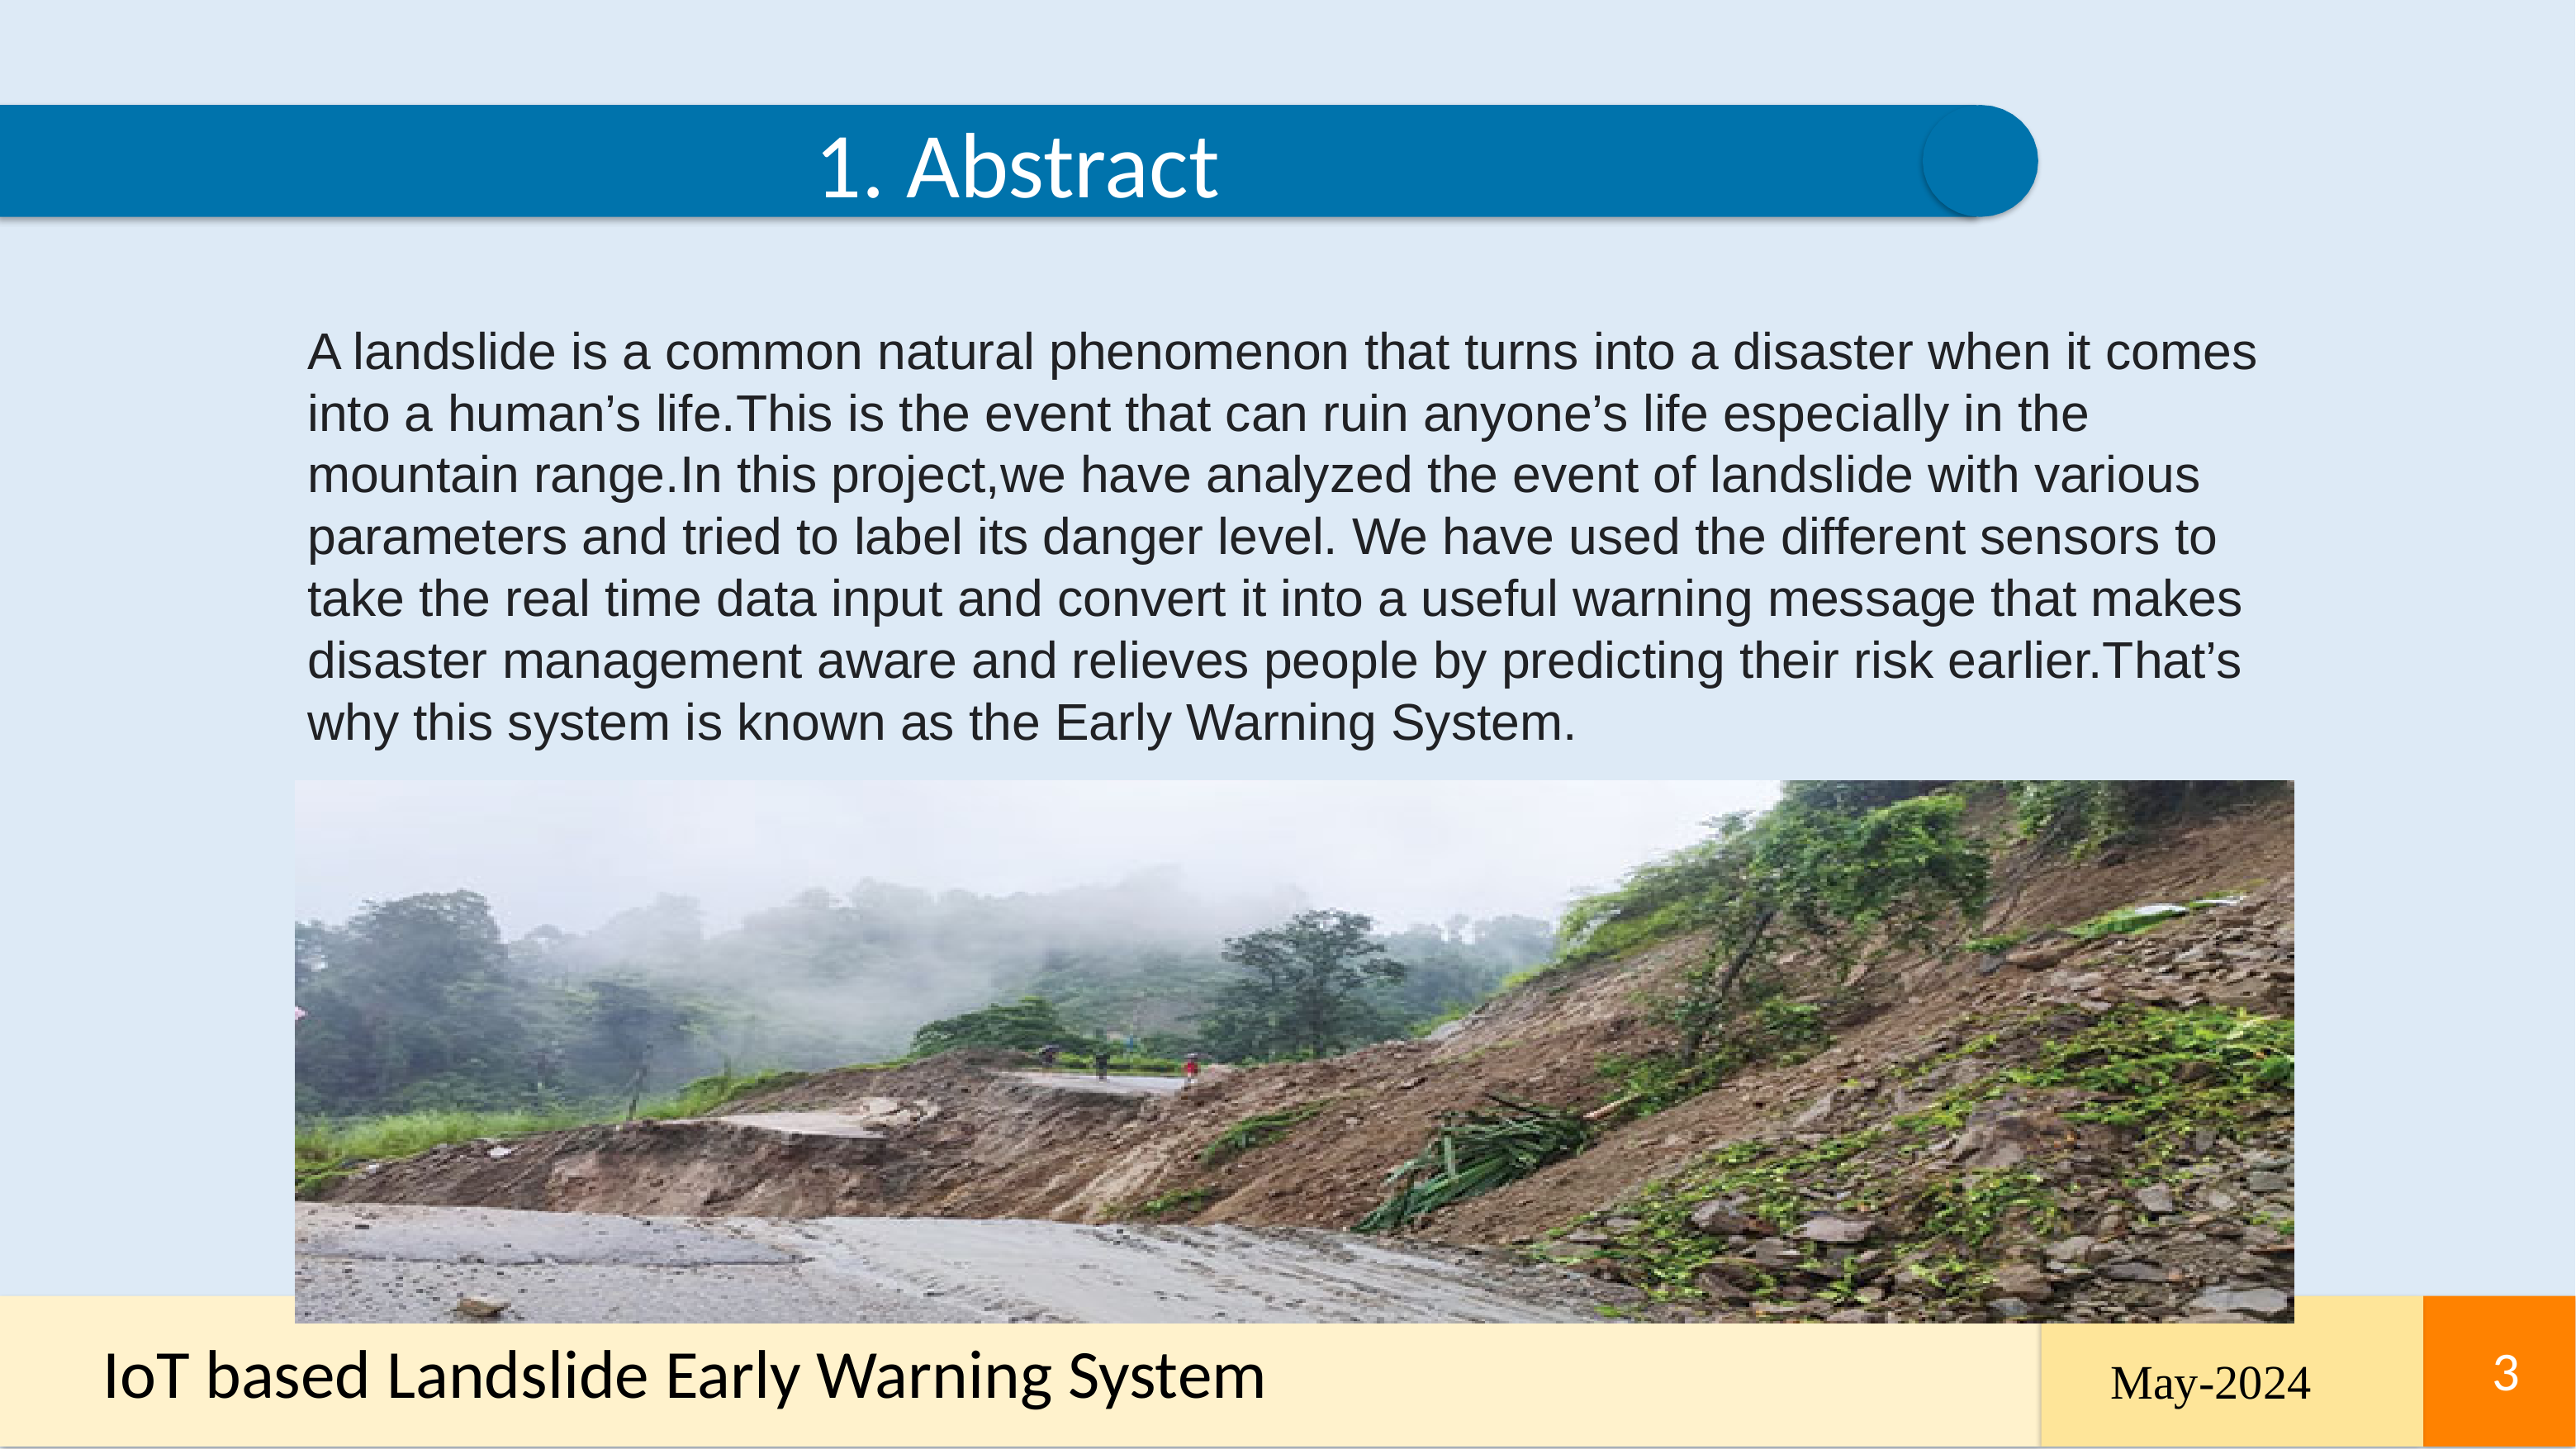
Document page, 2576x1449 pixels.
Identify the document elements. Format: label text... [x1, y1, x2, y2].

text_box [0, 1295, 2576, 1447]
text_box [0, 104, 2039, 218]
picture [294, 780, 2294, 1324]
text_box A landslide is a common natural phenomenon that turns into a disaster when it comes into a human’s life.This is the event that can ruin anyone’s life especially in the mountain range.In this project,we have analyzed the event of landslide with various parameters and tried to label its danger level. We have used the different sensors to take the real time data input and convert it into a useful warning message that makes disaster management aware and relieves people by predicting their risk earlier.That’s why this system is known as the Early Warning System. [295, 311, 2294, 757]
